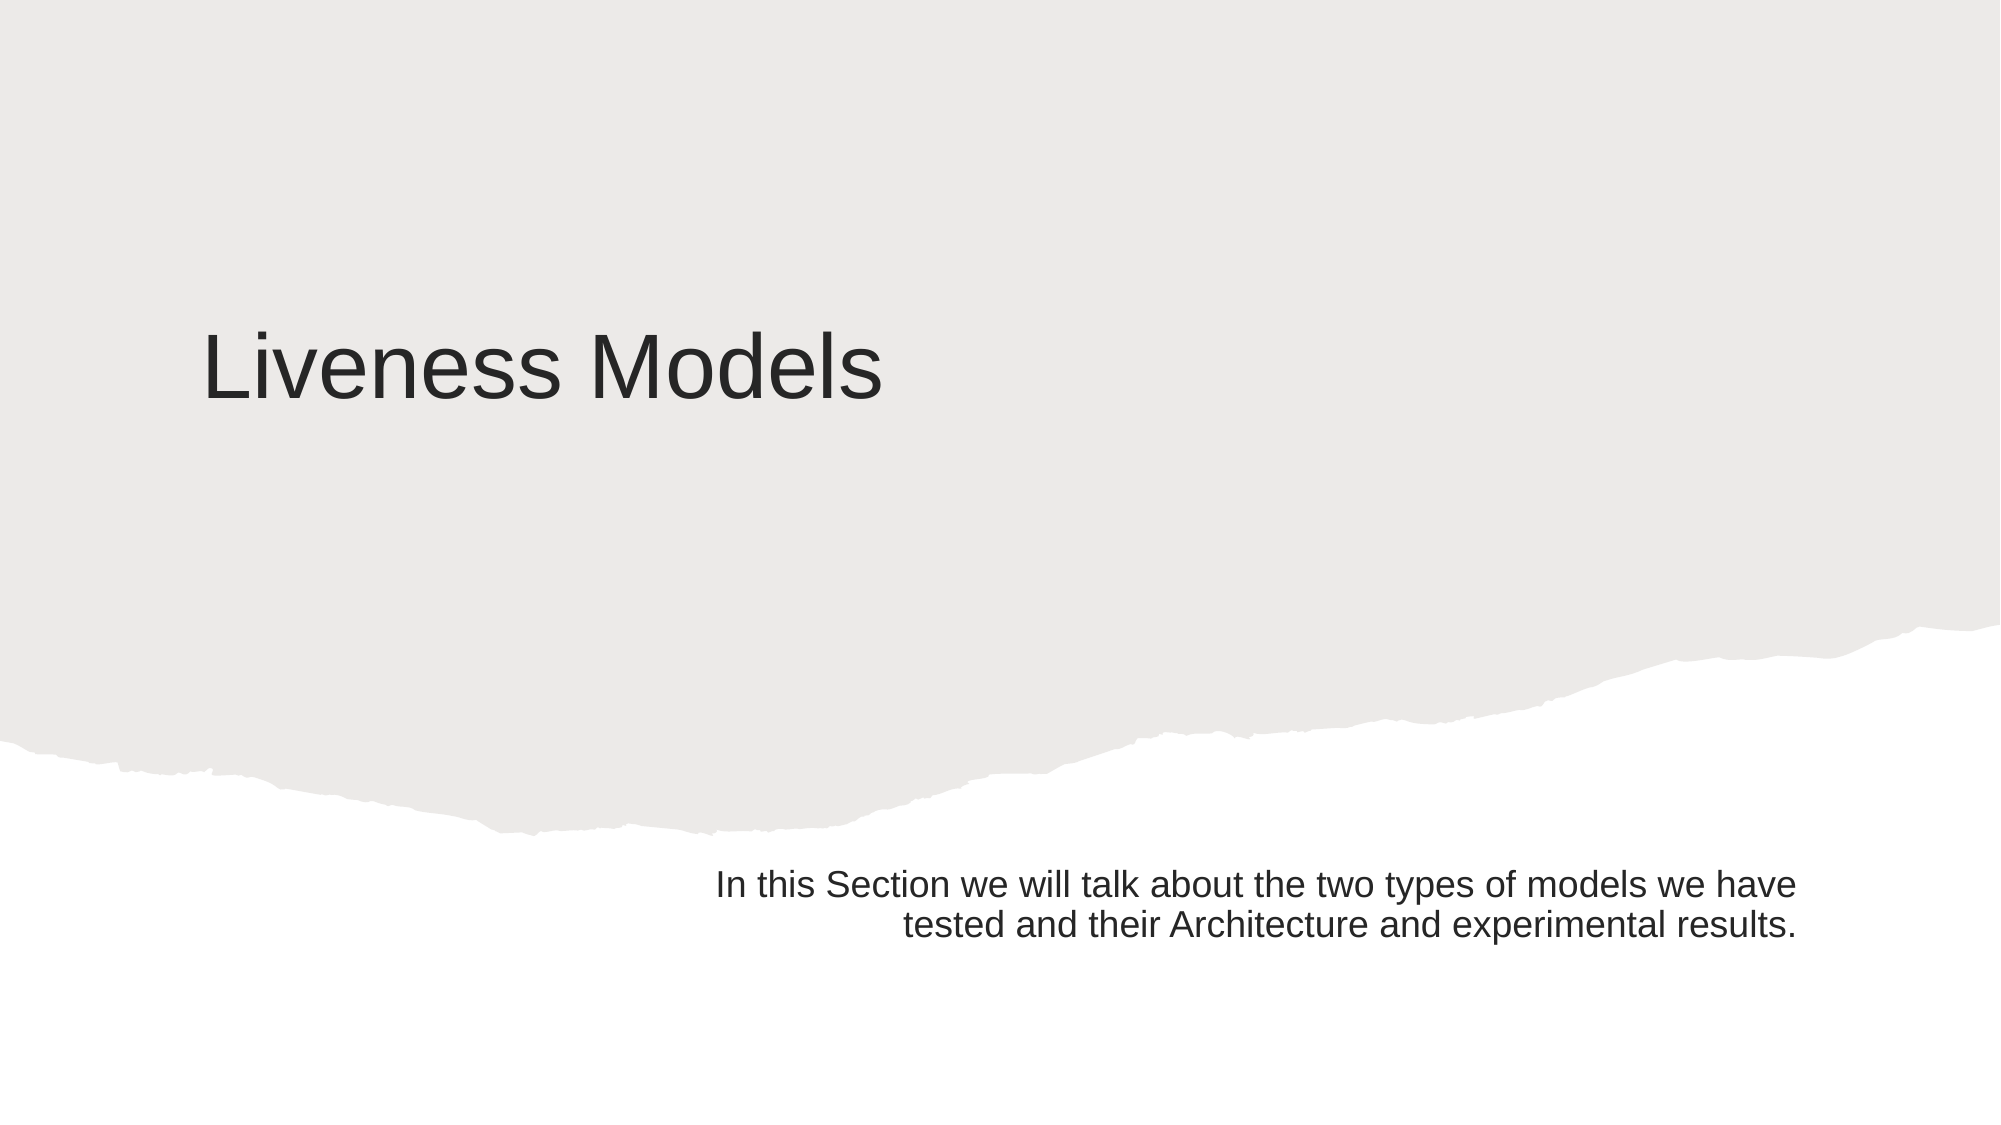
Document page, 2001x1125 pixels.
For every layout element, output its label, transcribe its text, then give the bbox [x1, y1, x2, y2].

title Liveness Models [186, 145, 1473, 592]
text_box [0, 626, 2000, 1125]
list In this Section we will talk about the two types of models we have tested and their Architecture and experimental results. [611, 847, 1813, 1026]
text_box [0, 0, 2000, 838]
